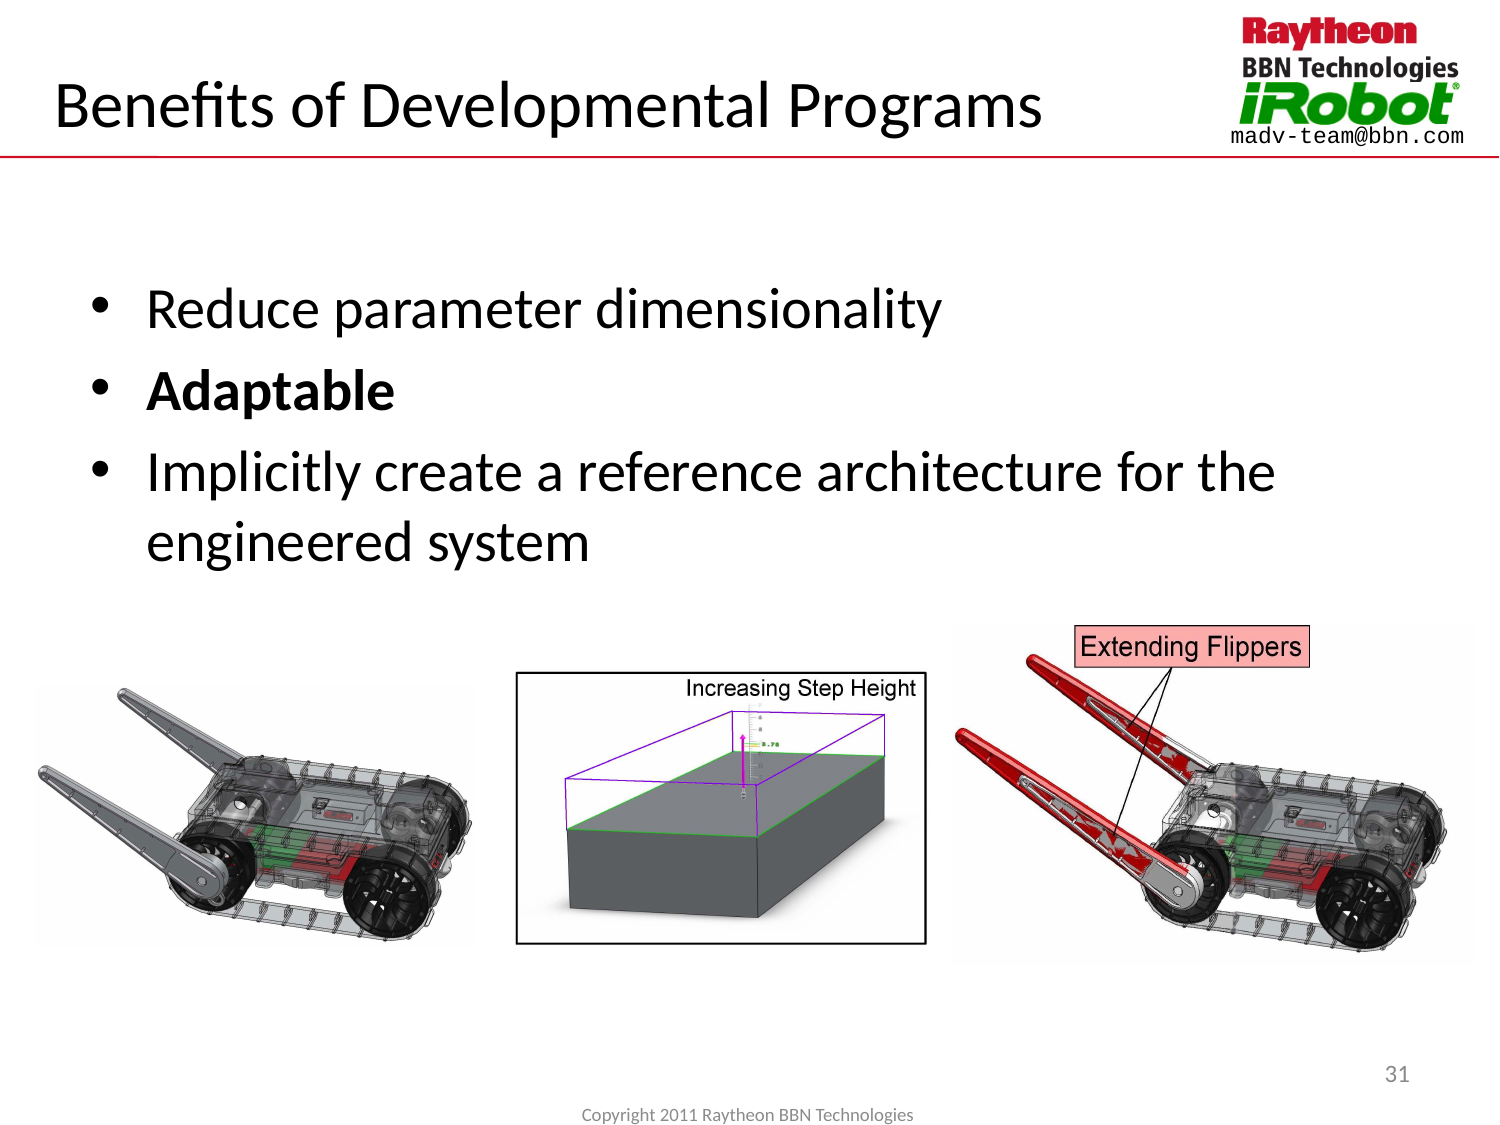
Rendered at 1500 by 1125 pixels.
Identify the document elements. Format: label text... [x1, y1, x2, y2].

footer Copyright 2011 Raytheon BBN Technologies [512, 1102, 988, 1125]
picture [950, 624, 1476, 966]
list Reduce parameter dimensionality Adaptable Implicitly create a reference architecture for the engineered system [74, 262, 1426, 1006]
picture [35, 686, 474, 946]
picture [513, 669, 931, 946]
title Benefits of Developmental Programs [39, 44, 1390, 158]
slide_number 31 [1074, 1042, 1425, 1103]
picture [1239, 14, 1460, 125]
